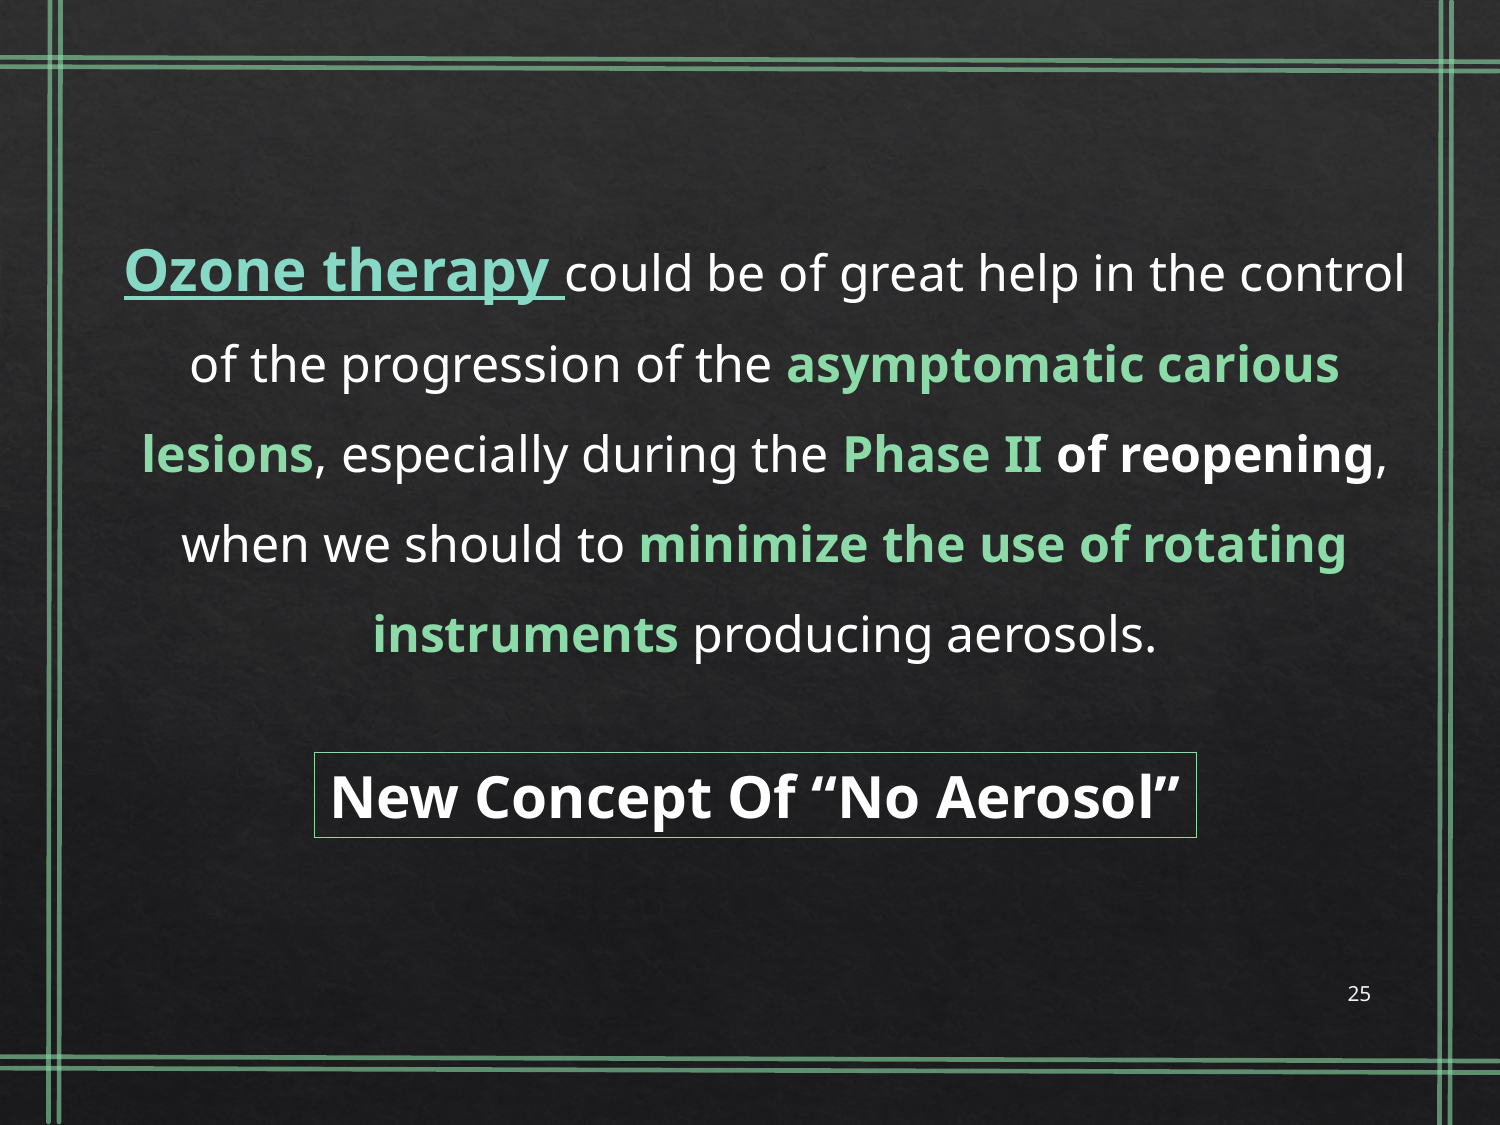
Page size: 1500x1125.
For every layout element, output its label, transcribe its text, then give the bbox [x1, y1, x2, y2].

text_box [0, 1056, 1431, 1062]
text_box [69, 57, 1431, 62]
text_box New Concept Of “No Aerosol” [314, 752, 1197, 838]
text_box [1460, 57, 1500, 62]
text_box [0, 66, 1431, 72]
text_box Ozone therapy could be of great help in the control of the progression of the asymptomatic carious lesions, especially during the Phase II of reopening, when we should to minimize the use of rotating instruments producing aerosols. [84, 190, 1431, 670]
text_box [1460, 66, 1499, 72]
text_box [0, 57, 50, 62]
slide_number 25 [1293, 965, 1387, 1025]
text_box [1460, 1056, 1499, 1062]
